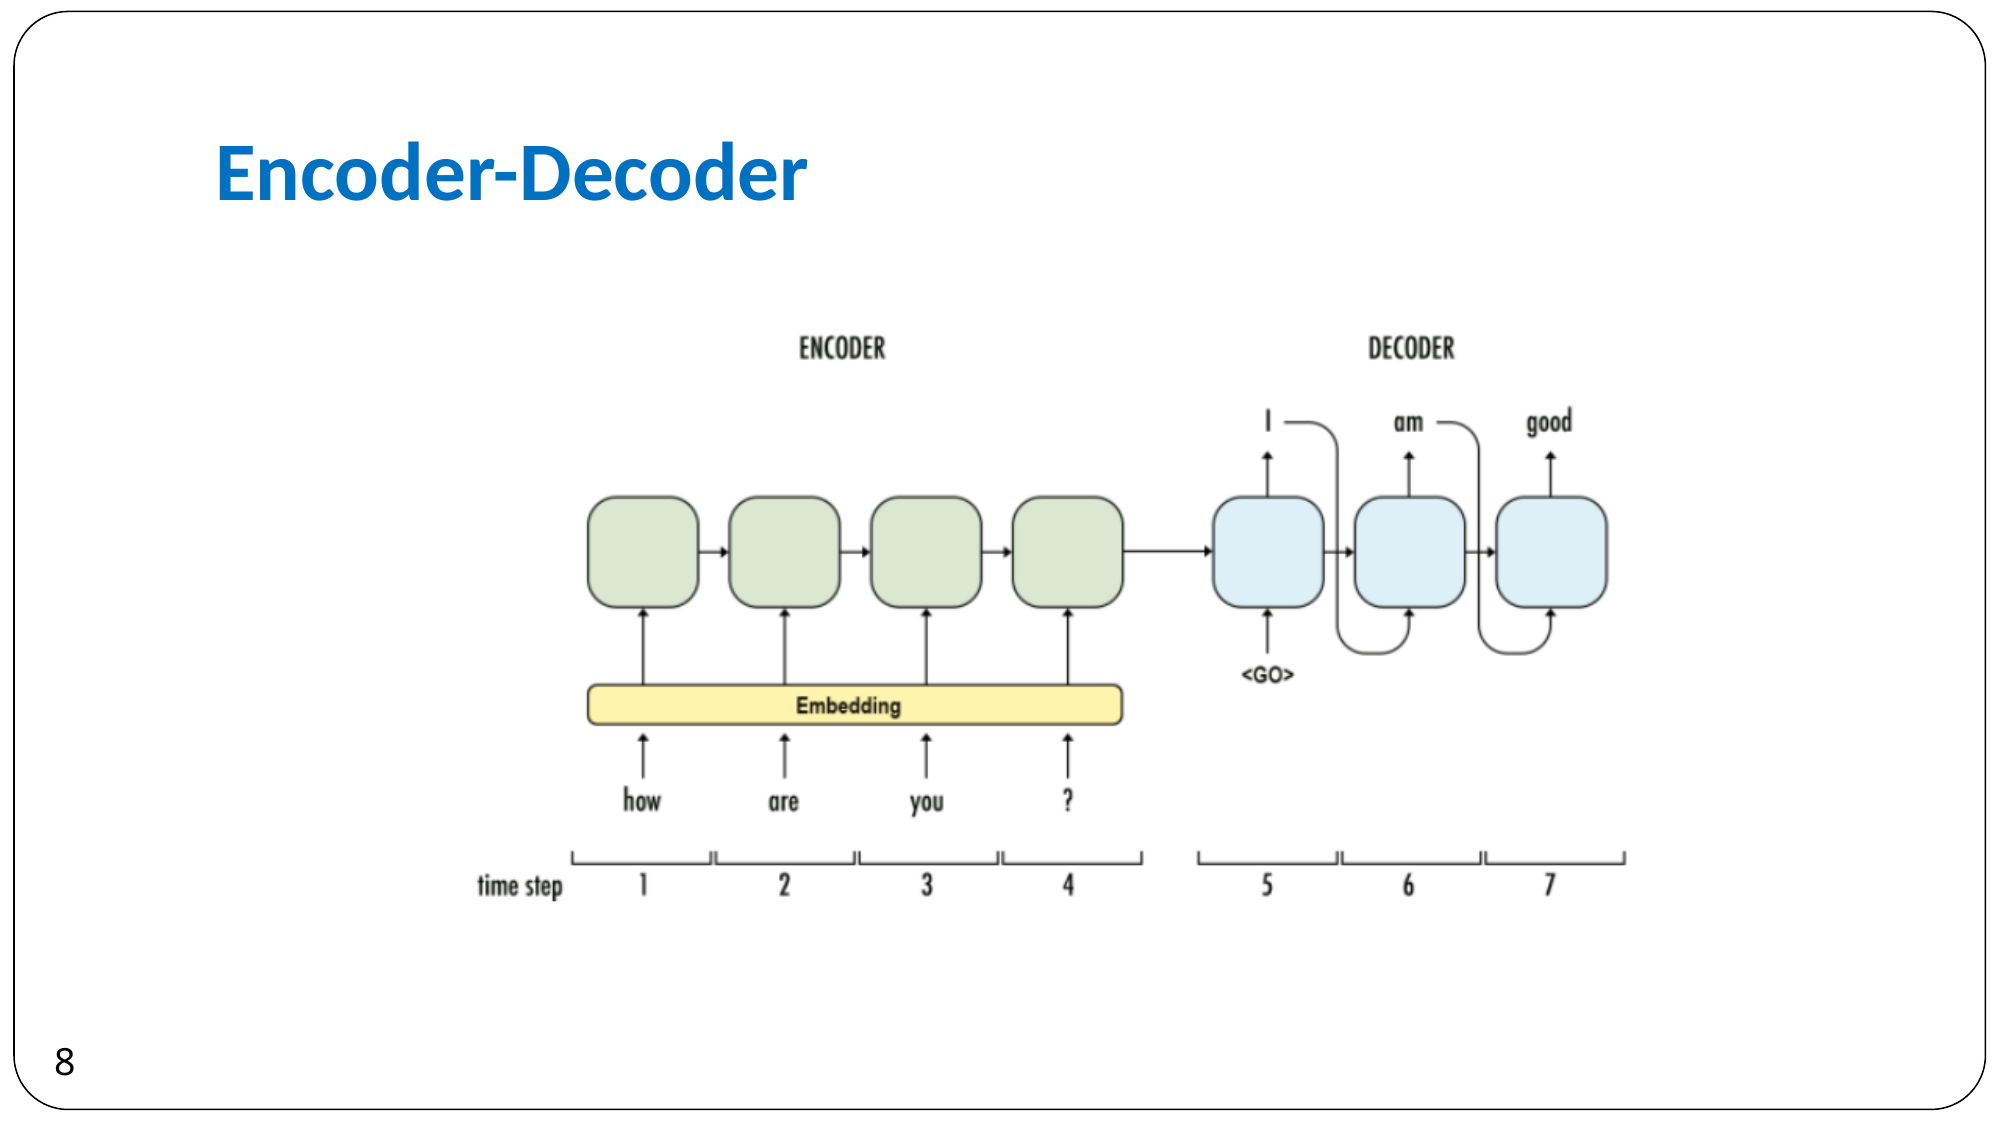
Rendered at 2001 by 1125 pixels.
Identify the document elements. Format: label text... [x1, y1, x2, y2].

title Encoder-Decoder [200, 45, 1900, 233]
picture [391, 299, 1708, 926]
